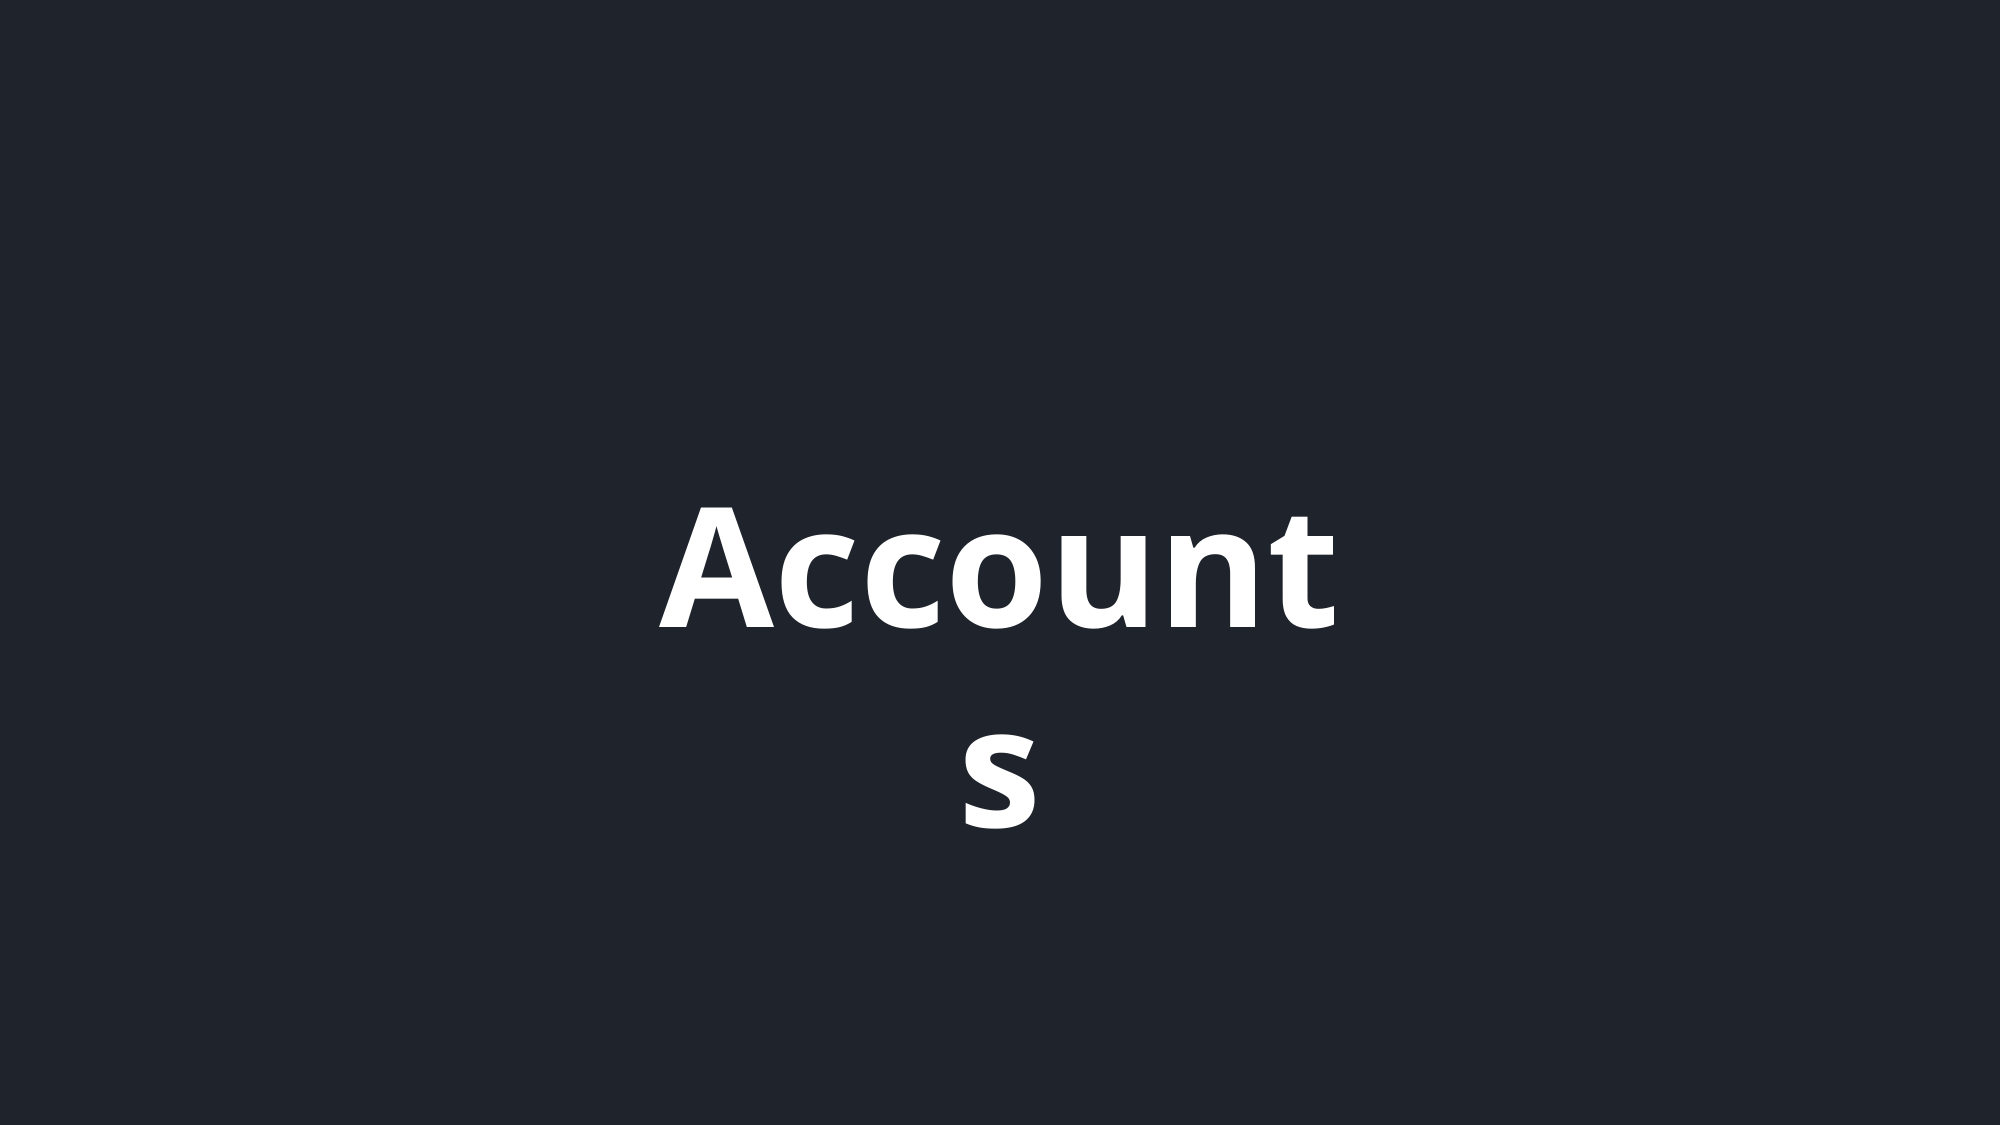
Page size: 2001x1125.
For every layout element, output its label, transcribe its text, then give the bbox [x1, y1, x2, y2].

text_box Accounts [611, 453, 1389, 869]
